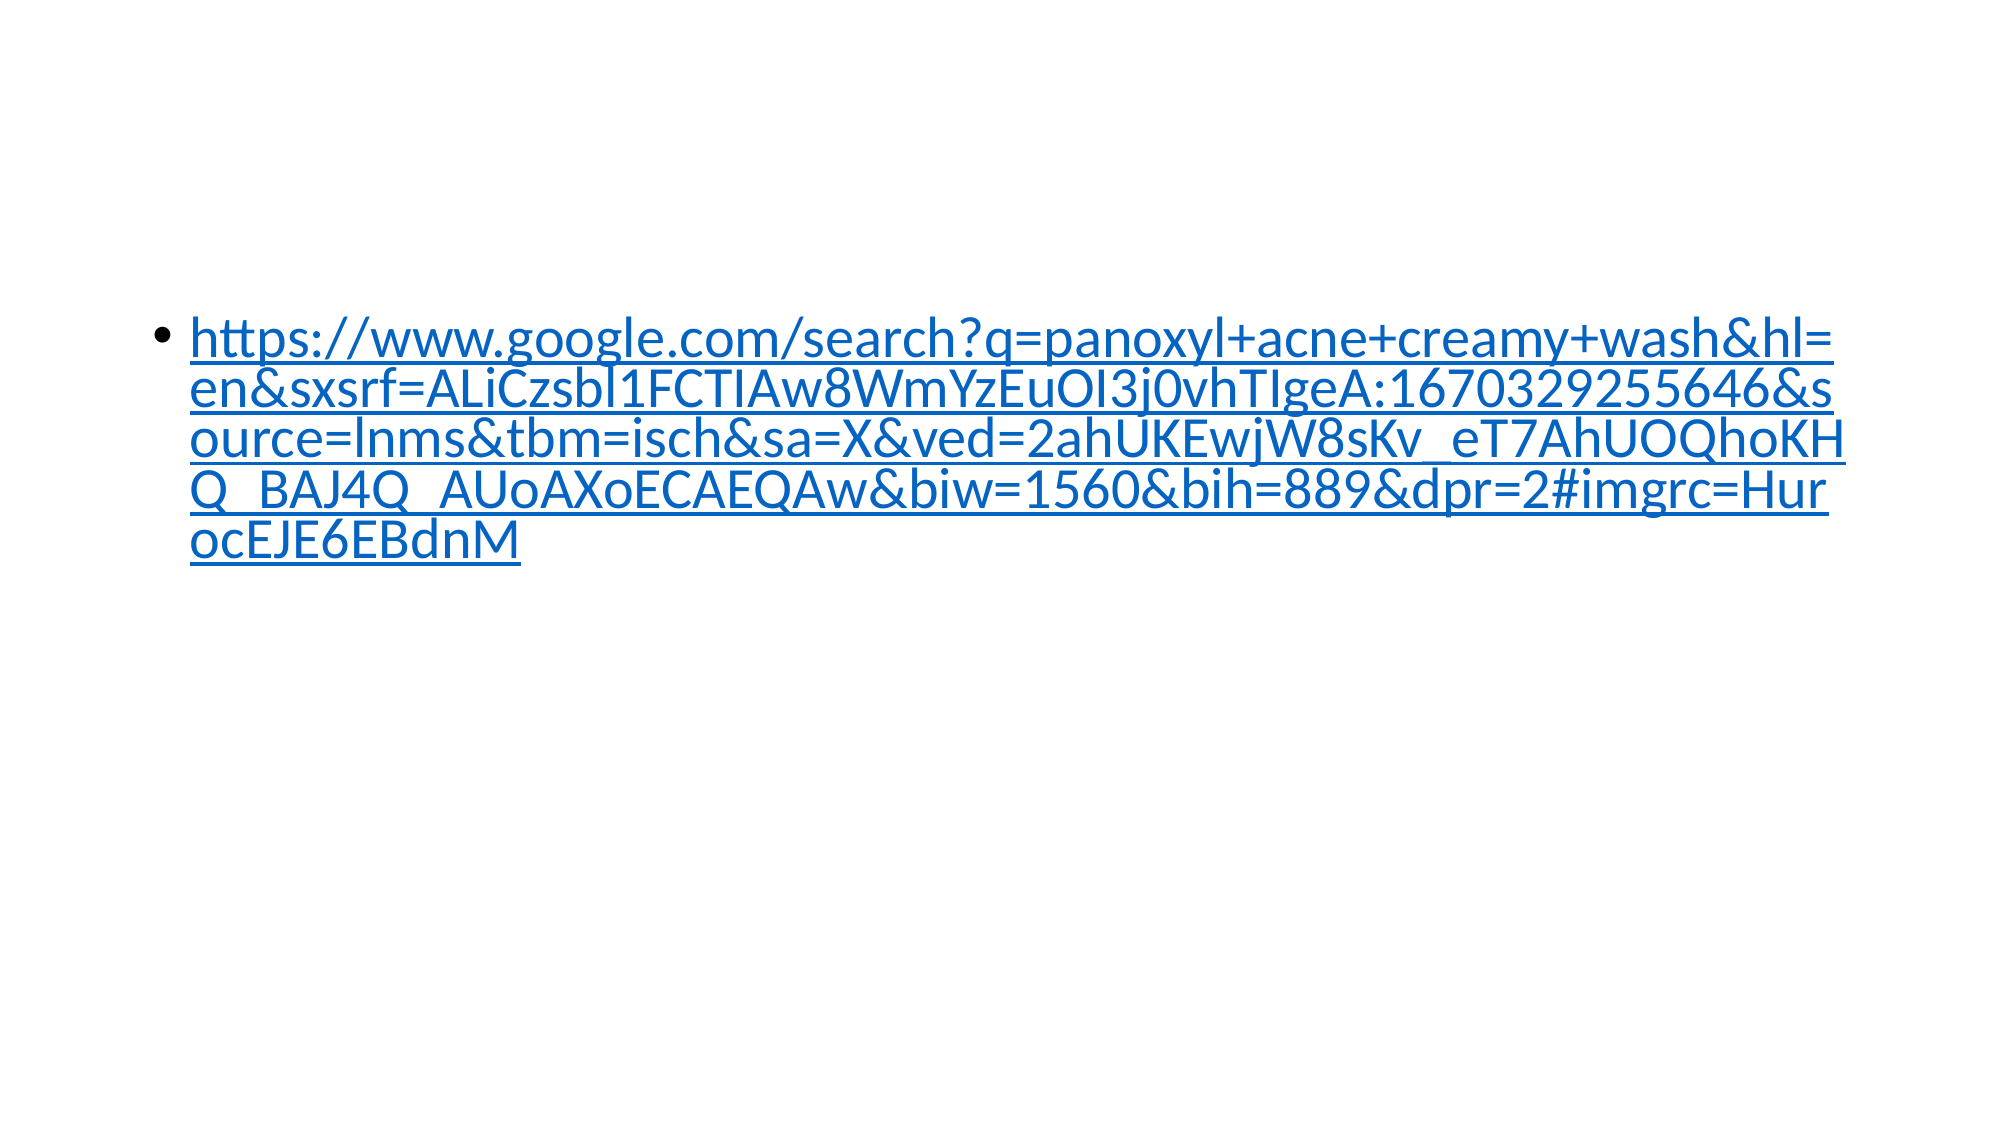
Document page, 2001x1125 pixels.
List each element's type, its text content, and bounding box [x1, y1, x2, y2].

list https://www.google.com/search?q=panoxyl+acne+creamy+wash&hl=en&sxsrf=ALiCzsbl1FCTIAw8WmYzEuOI3j0vhTIgeA:1670329255646&source=lnms&tbm=isch&sa=X&ved=2ahUKEwjW8sKv_eT7AhUOQhoKHQ_BAJ4Q_AUoAXoECAEQAw&biw=1560&bih=889&dpr=2#imgrc=HurocEJE6EBdnM [137, 299, 1863, 1014]
